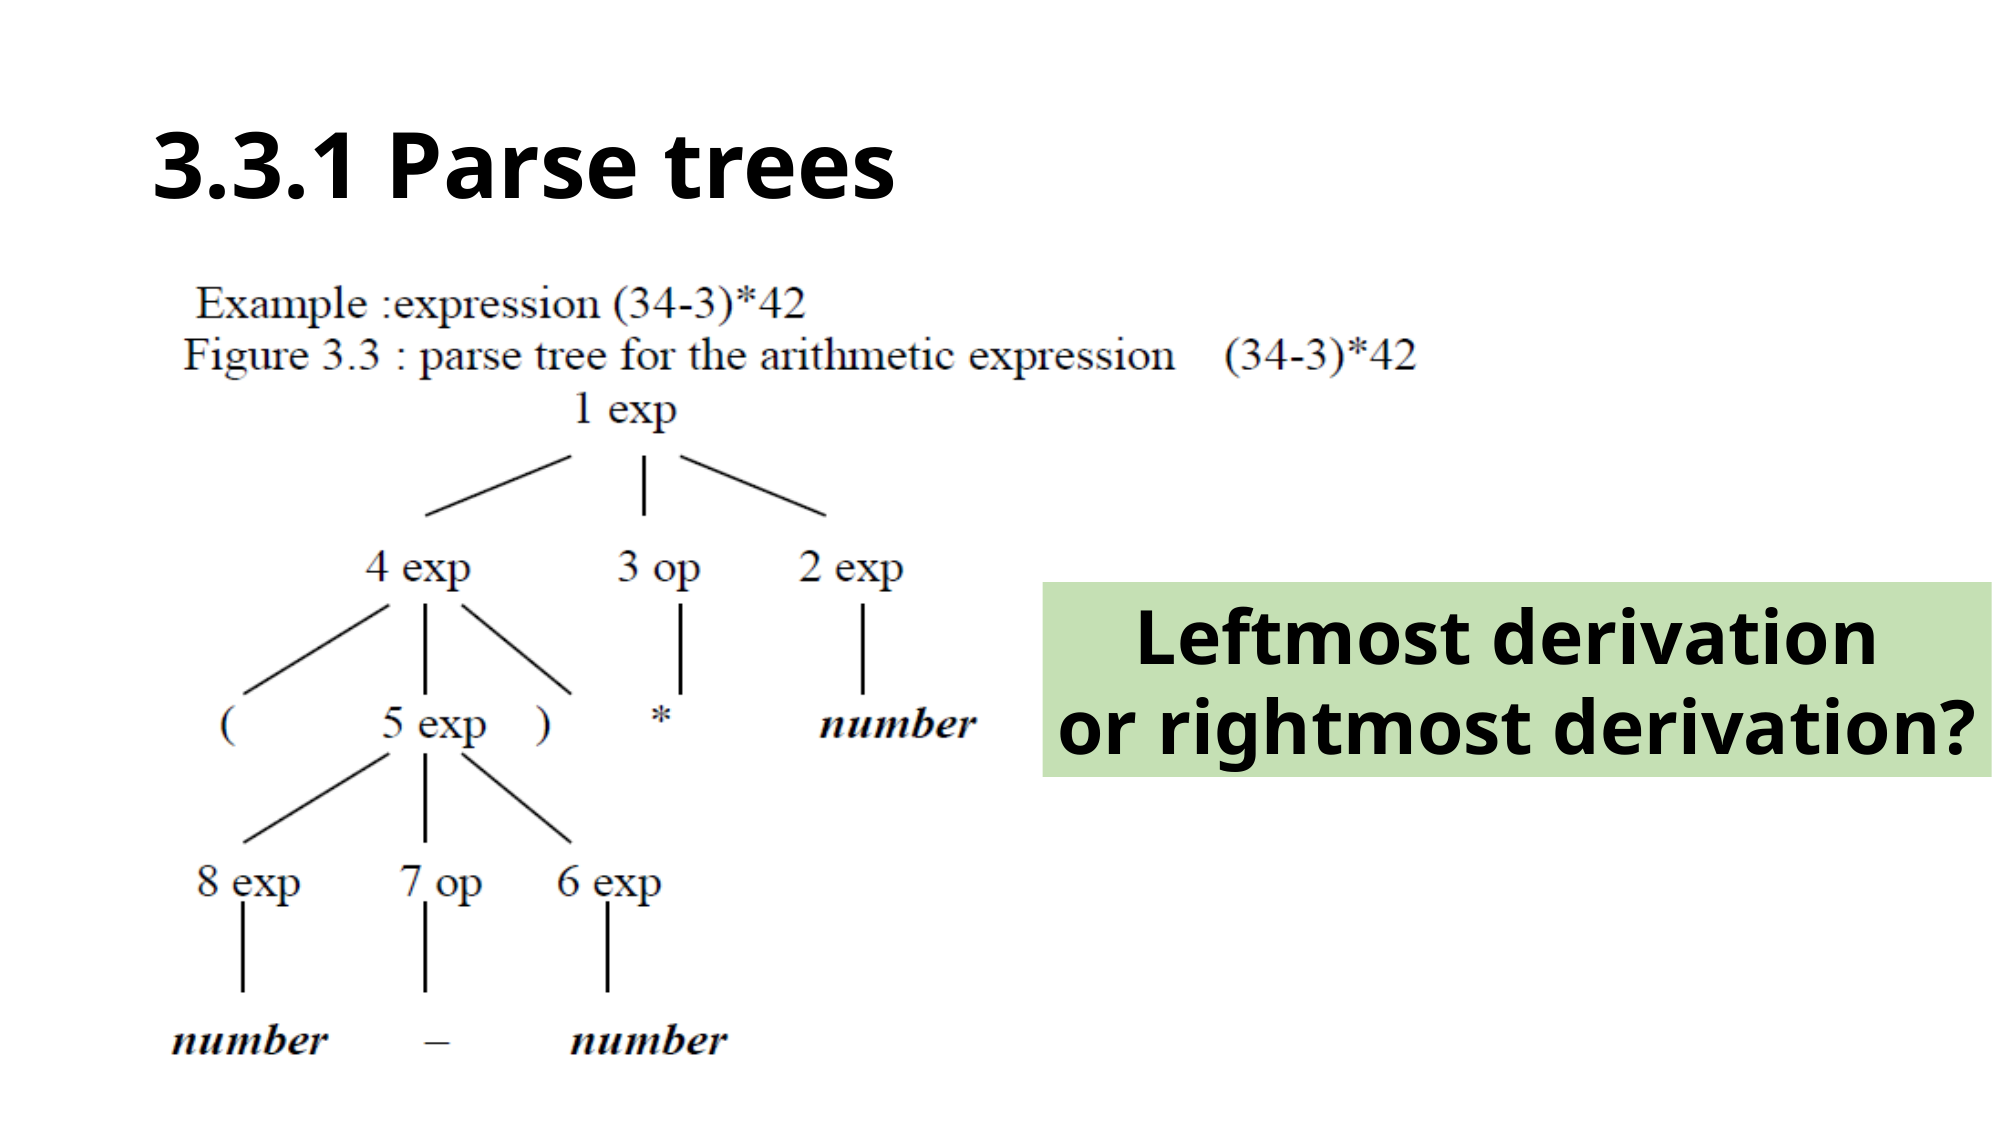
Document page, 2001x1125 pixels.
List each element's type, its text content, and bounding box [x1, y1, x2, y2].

title 3.3.1 Parse trees [137, 59, 1863, 278]
text_box Leftmost derivation or rightmost derivation? [1434, 582, 1992, 777]
picture [112, 277, 1434, 1084]
